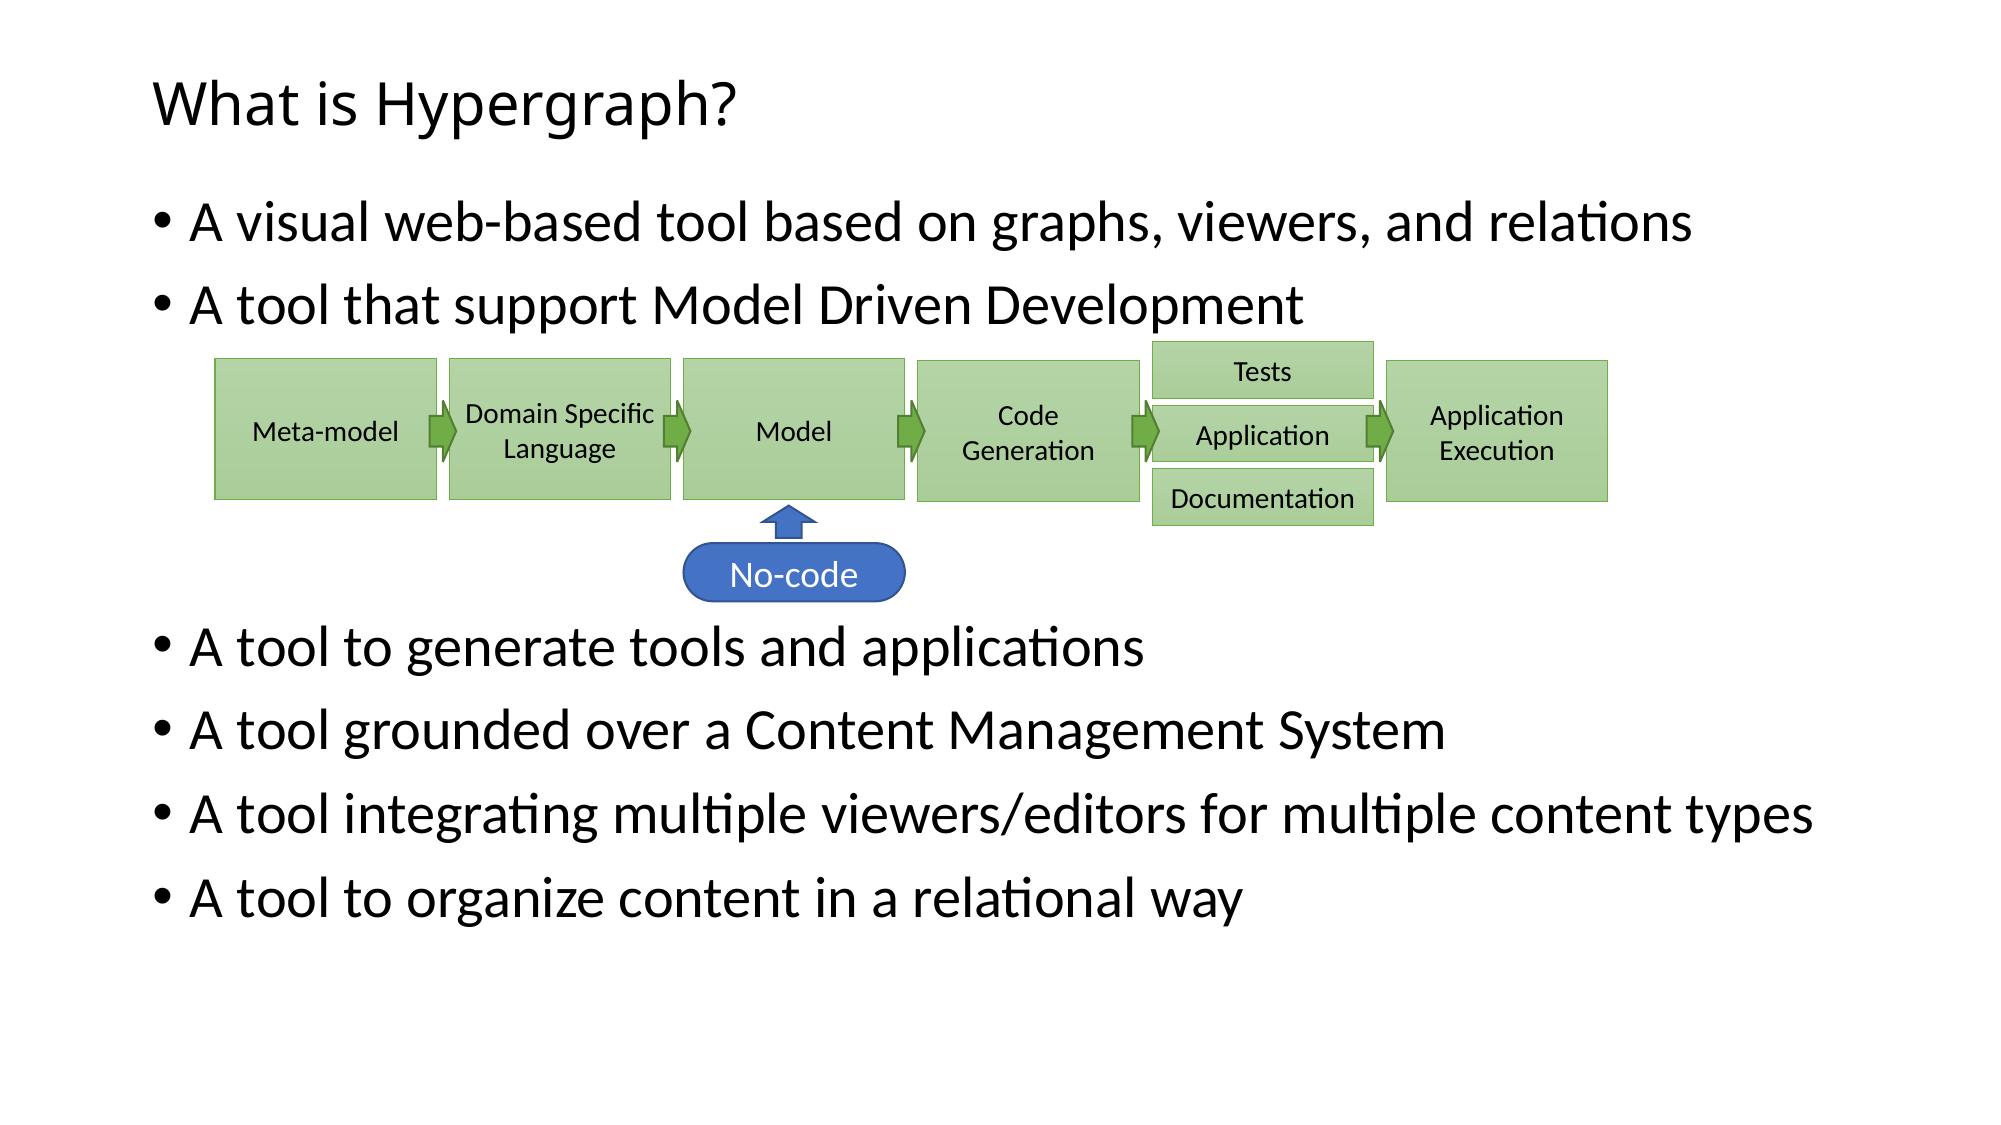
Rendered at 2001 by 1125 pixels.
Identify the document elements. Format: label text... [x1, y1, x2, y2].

title What is Hypergraph? [137, 65, 1863, 146]
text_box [215, 341, 1608, 602]
list A visual web-based tool based on graphs, viewers, and relations A tool that support Model Driven Development A tool to generate tools and applications A tool grounded over a Content Management System A tool integrating multiple viewers/editors for multiple content types A tool to organize content in a relational way [137, 183, 1863, 1079]
